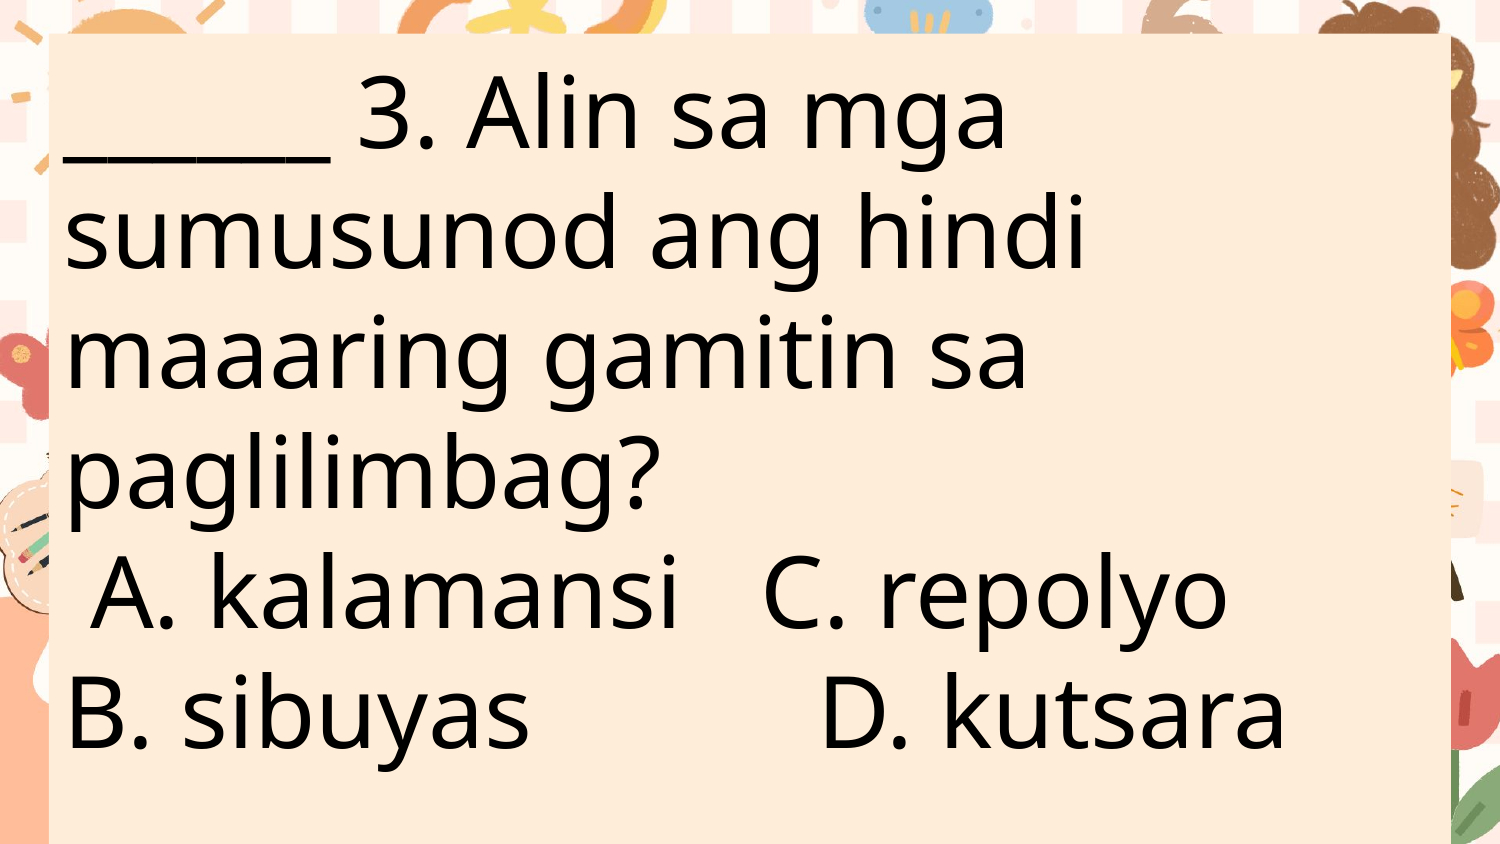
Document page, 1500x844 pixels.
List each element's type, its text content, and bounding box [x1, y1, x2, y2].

text_box ______ 3. Alin sa mga sumusunod ang hindi maaaring gamitin sa paglilimbag? A. kalamansi C. repolyo B. sibuyas D. kutsara [48, 33, 1451, 844]
picture [0, 0, 1500, 844]
